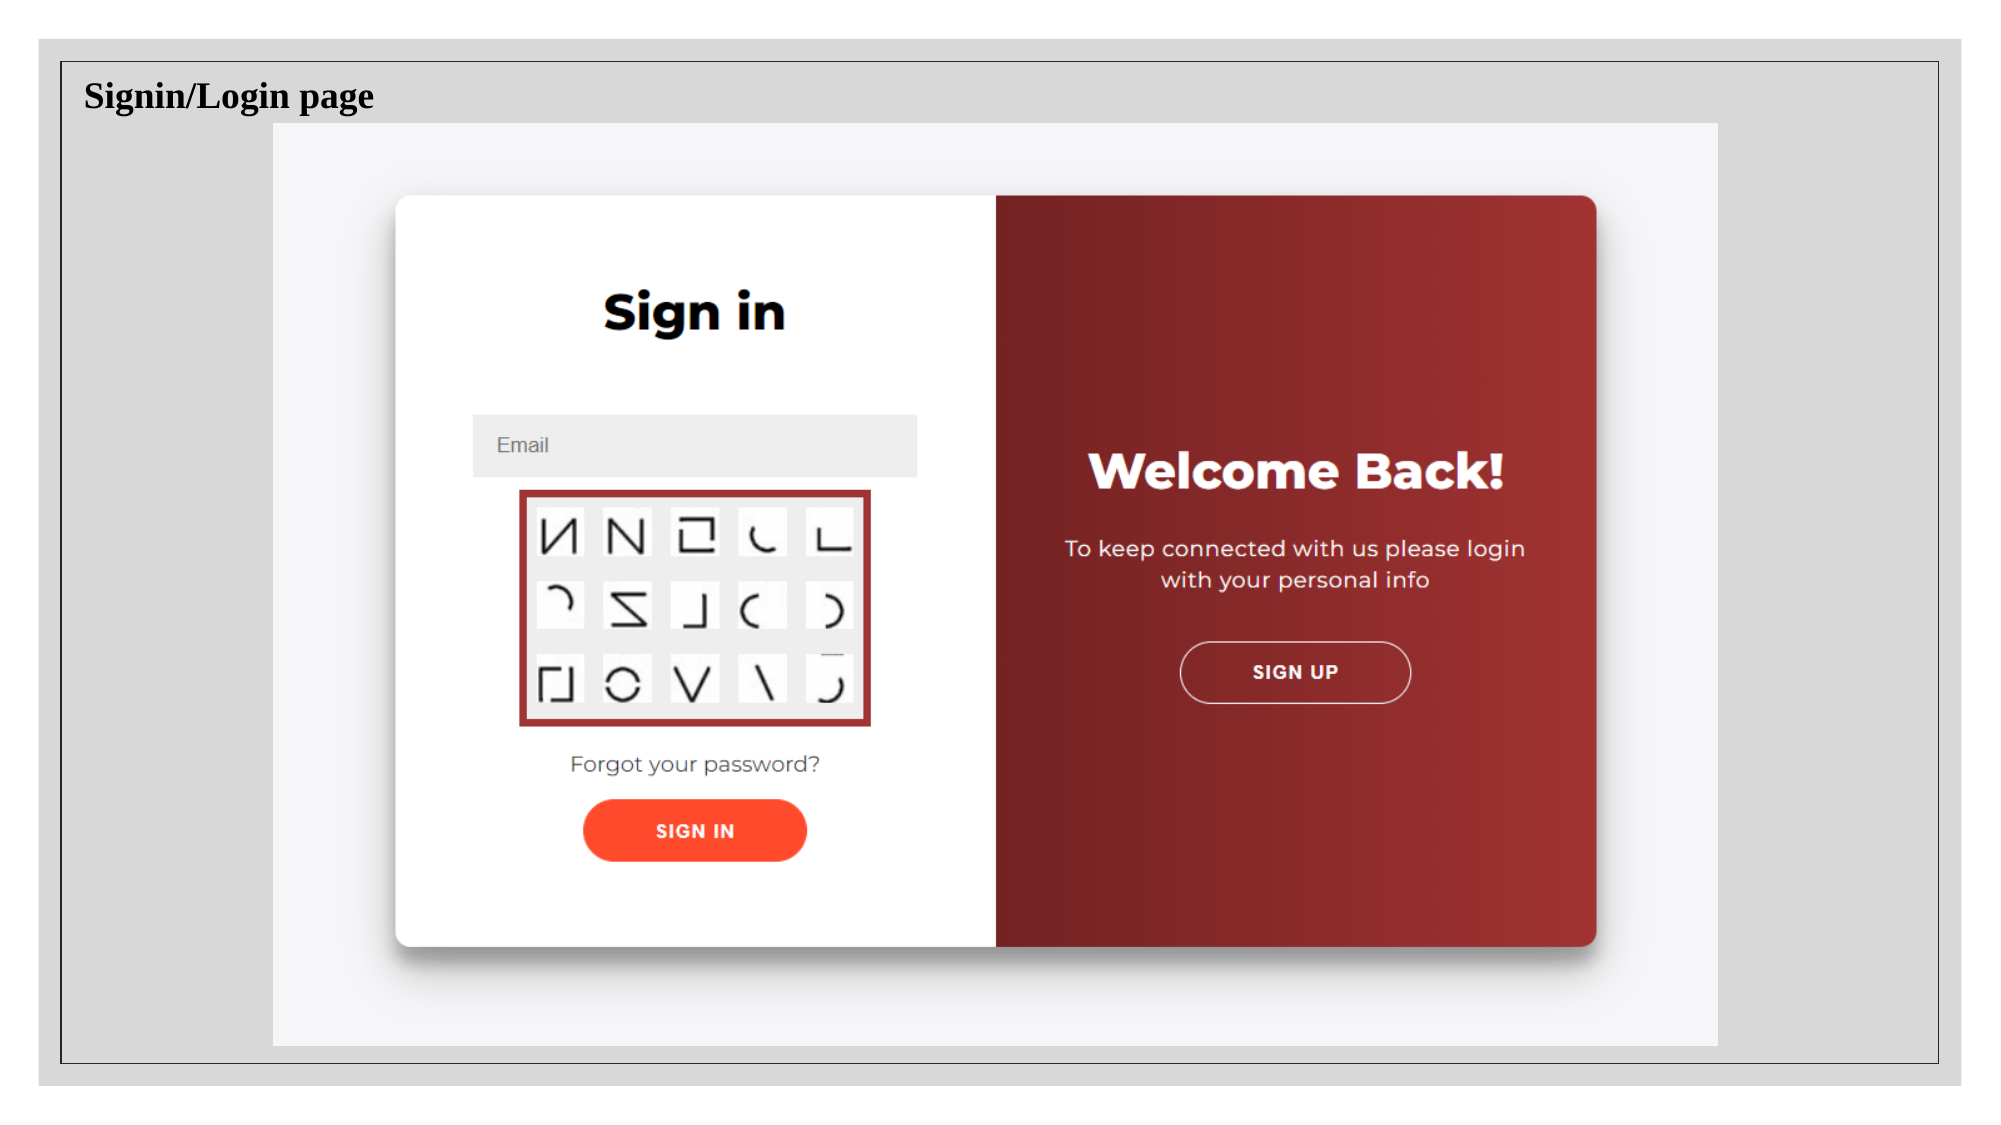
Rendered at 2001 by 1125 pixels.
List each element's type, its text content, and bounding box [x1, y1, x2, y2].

text_box Signin/Login page [69, 63, 478, 124]
picture [273, 123, 1718, 1046]
